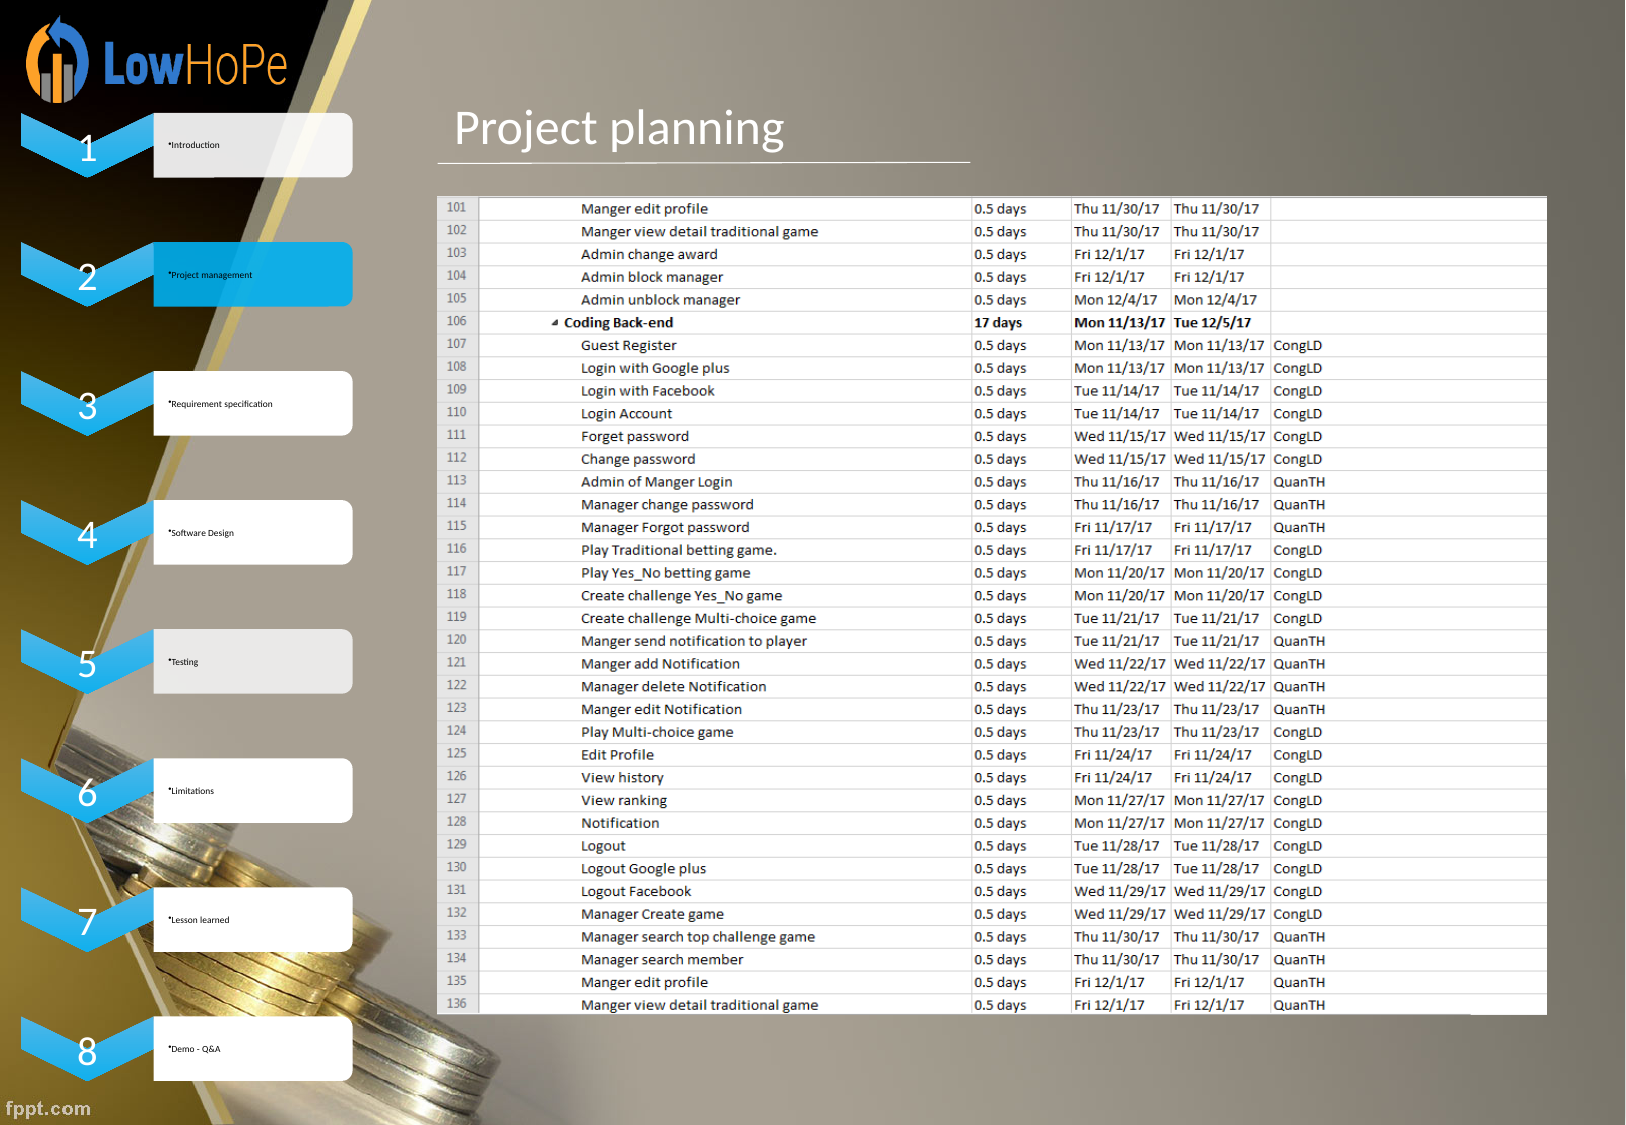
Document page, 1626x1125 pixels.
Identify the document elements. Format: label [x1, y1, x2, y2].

picture [0, 0, 1625, 1125]
text_box [20, 112, 353, 1081]
